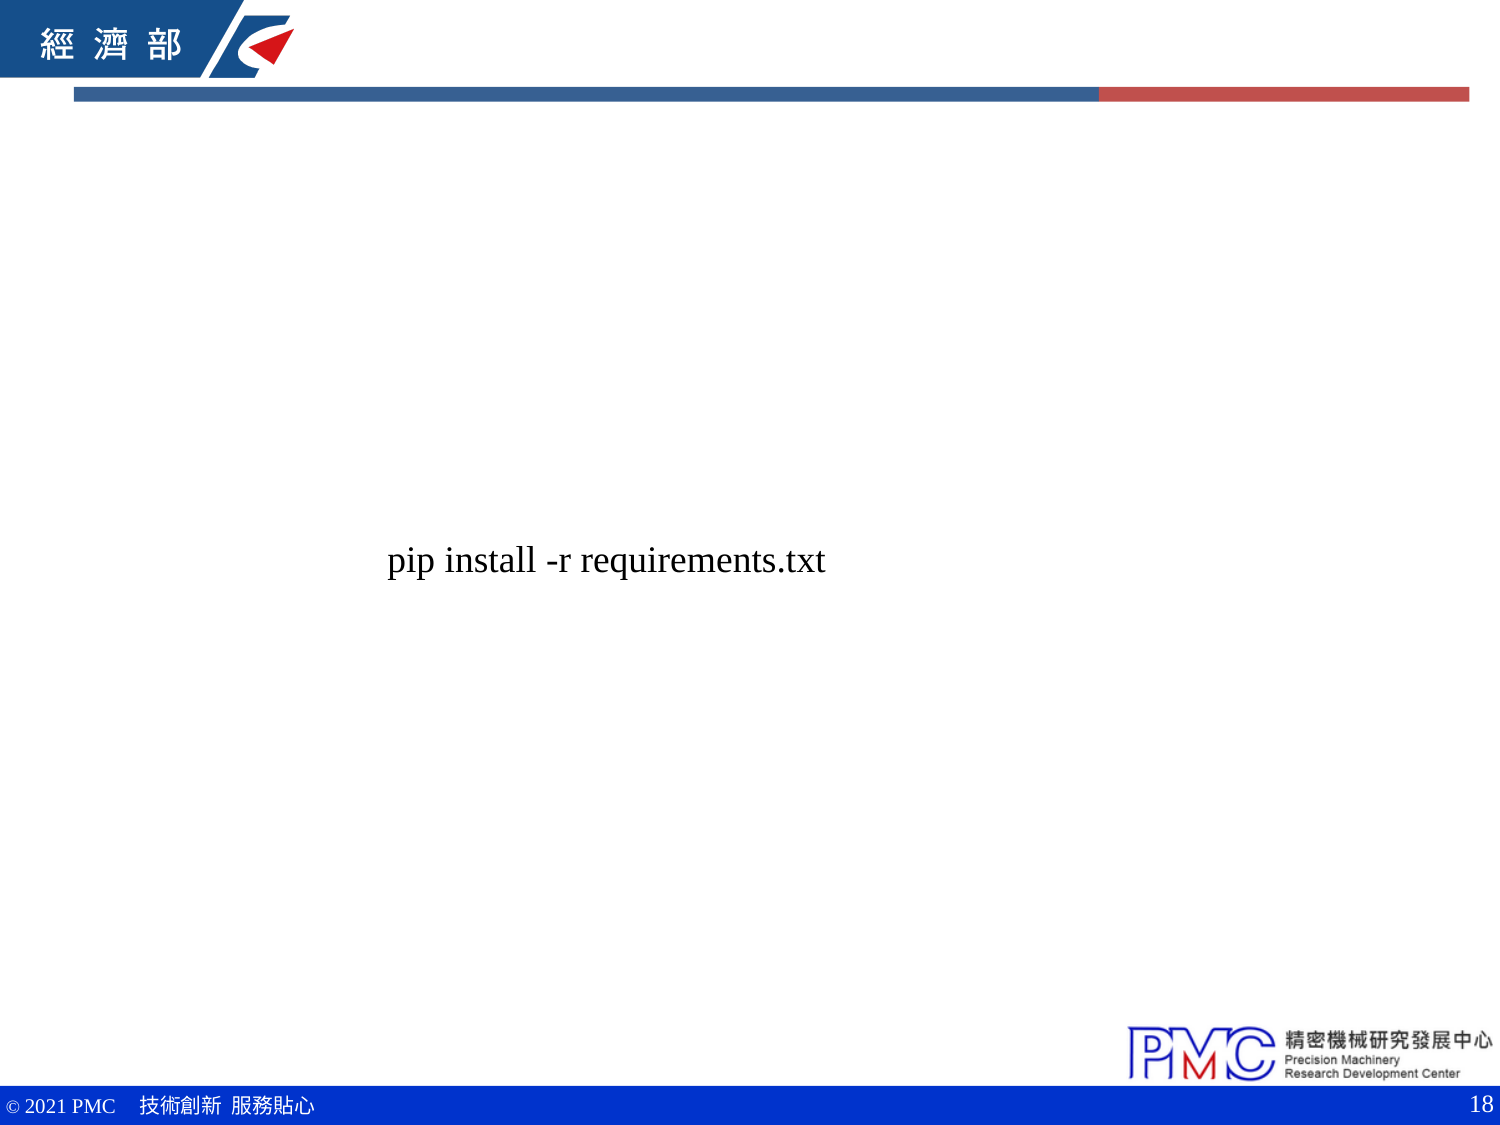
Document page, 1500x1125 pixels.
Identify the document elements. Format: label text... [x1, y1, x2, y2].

slide_number 18 [1439, 1086, 1500, 1124]
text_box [73, 86, 1470, 102]
picture [1126, 1024, 1493, 1083]
picture [0, 0, 294, 78]
text_box pip install -r requirements.txt [372, 527, 1131, 588]
